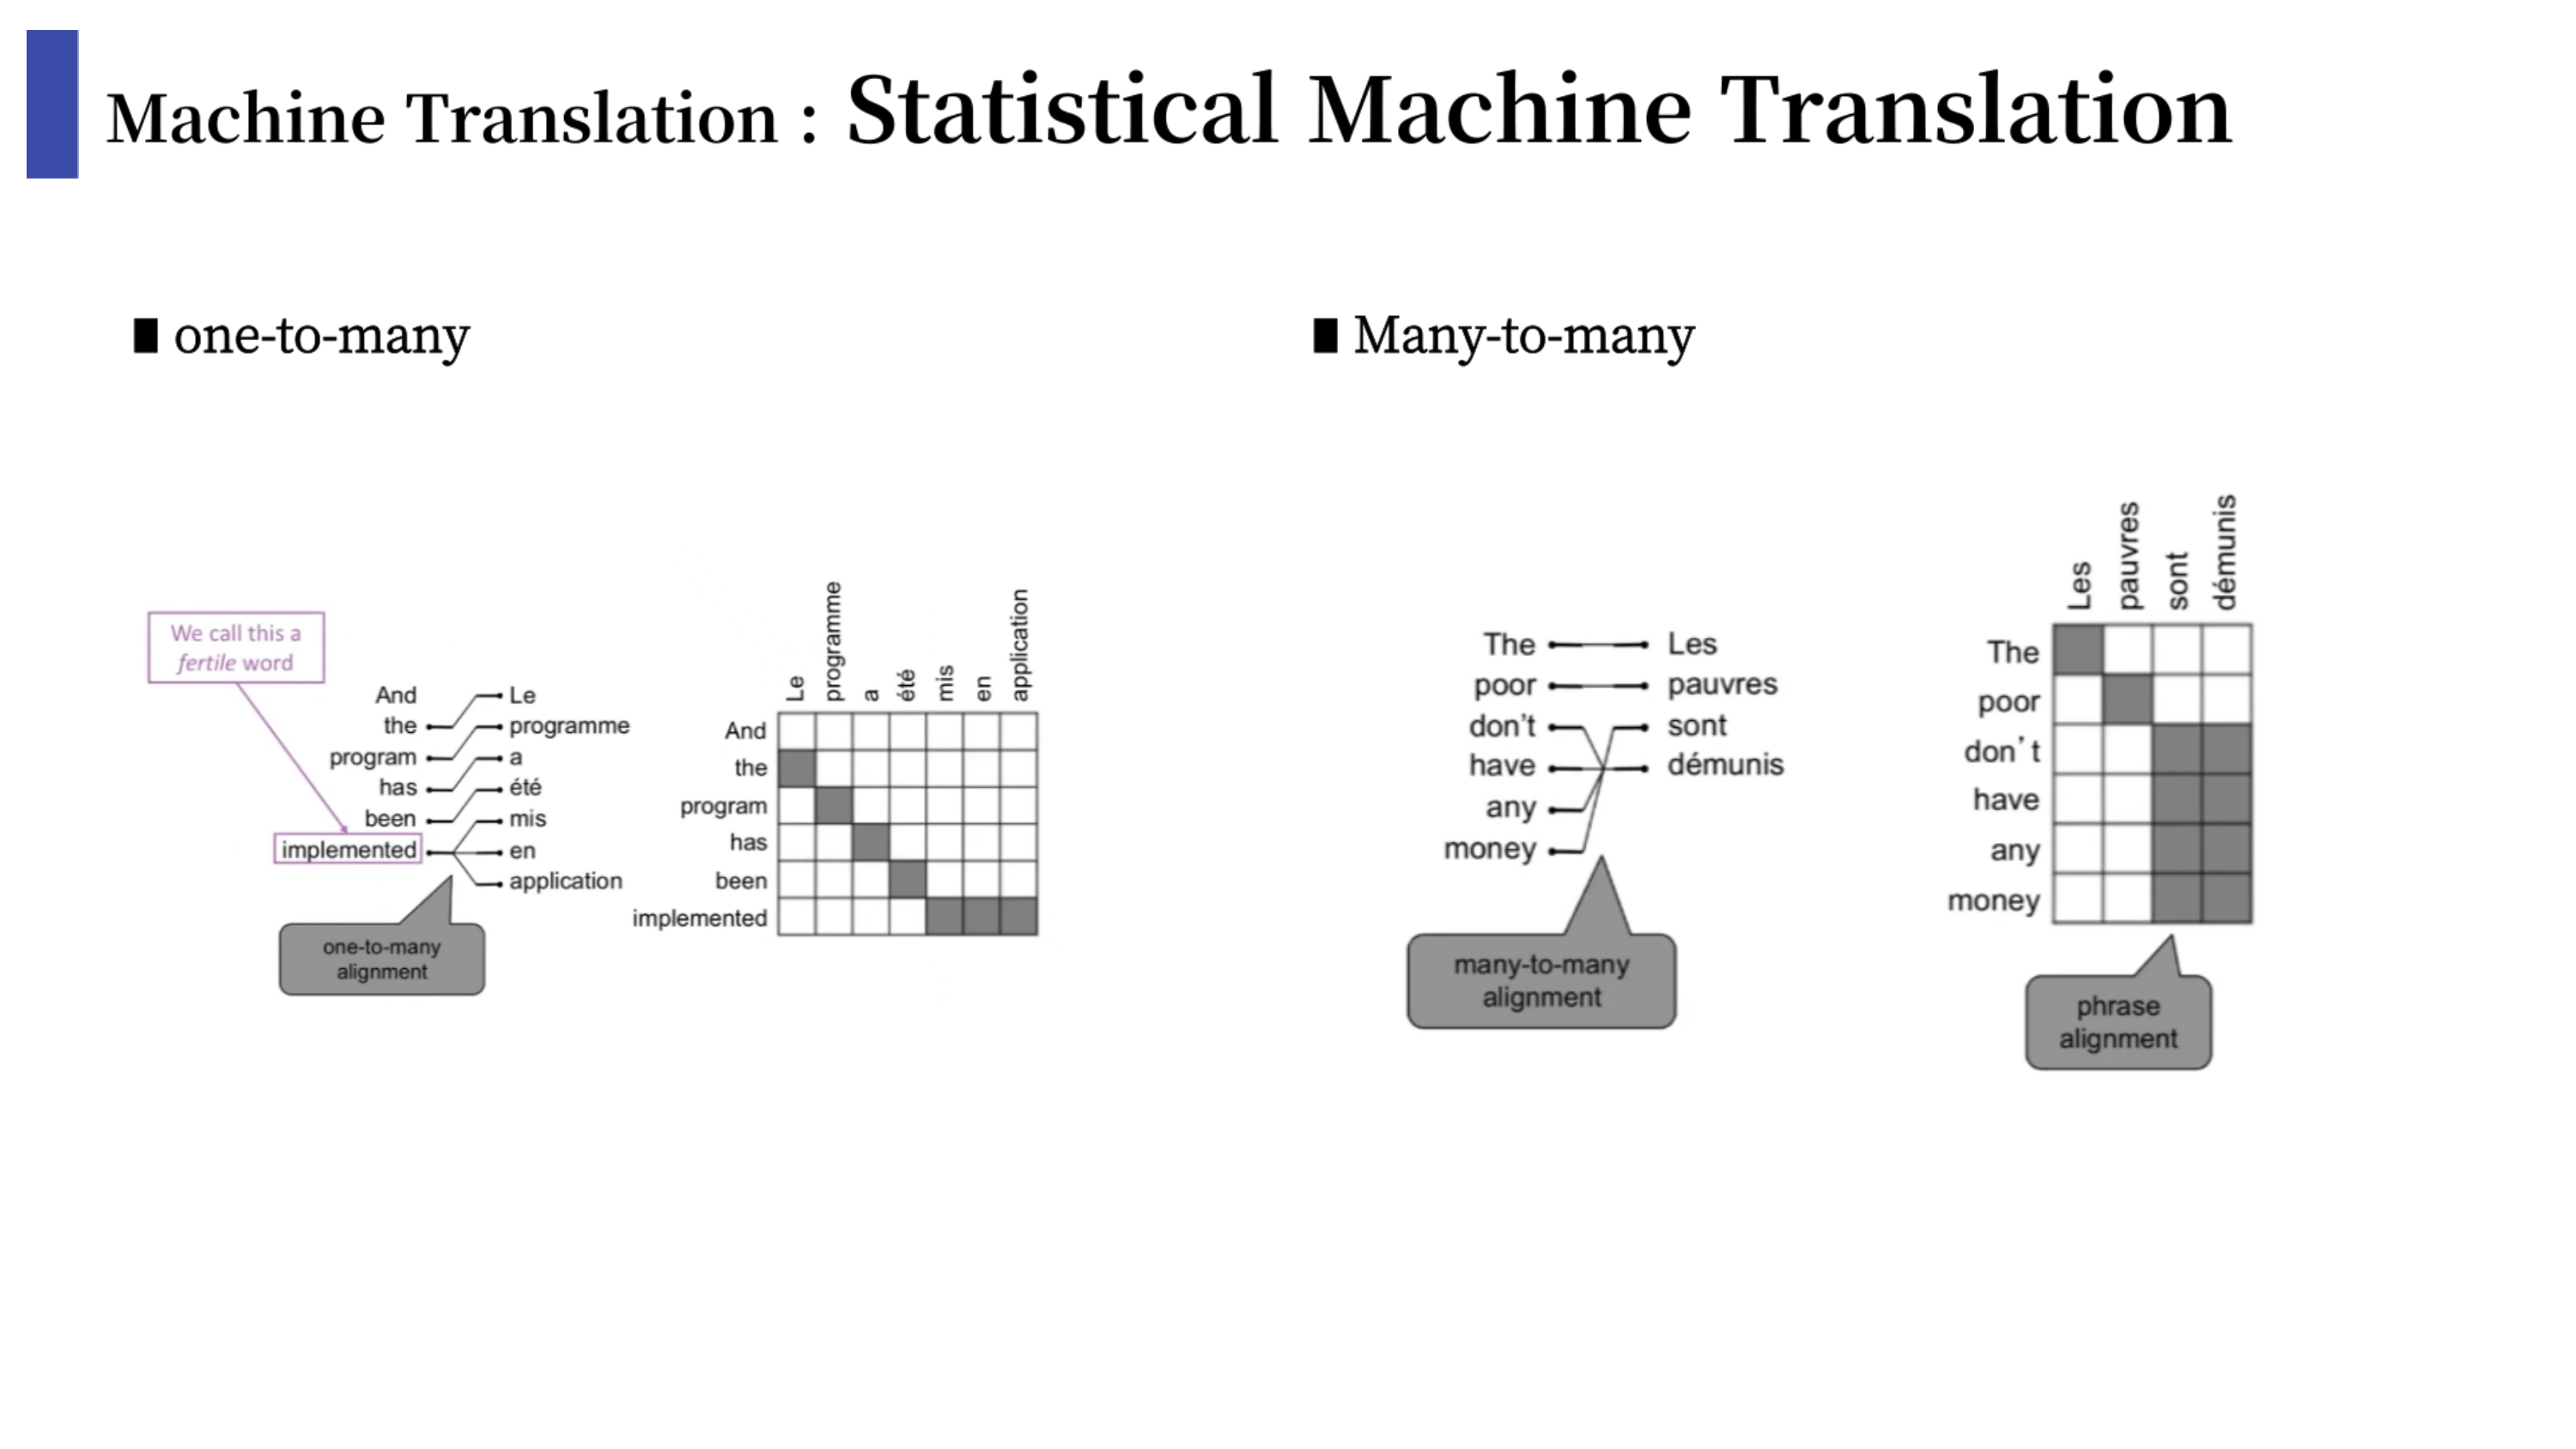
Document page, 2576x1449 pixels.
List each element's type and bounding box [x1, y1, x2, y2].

picture [1304, 288, 1717, 387]
picture [124, 288, 492, 387]
picture [92, 29, 2275, 209]
text_box [26, 30, 79, 179]
text_box [131, 546, 1061, 1011]
text_box [1325, 446, 2302, 1111]
